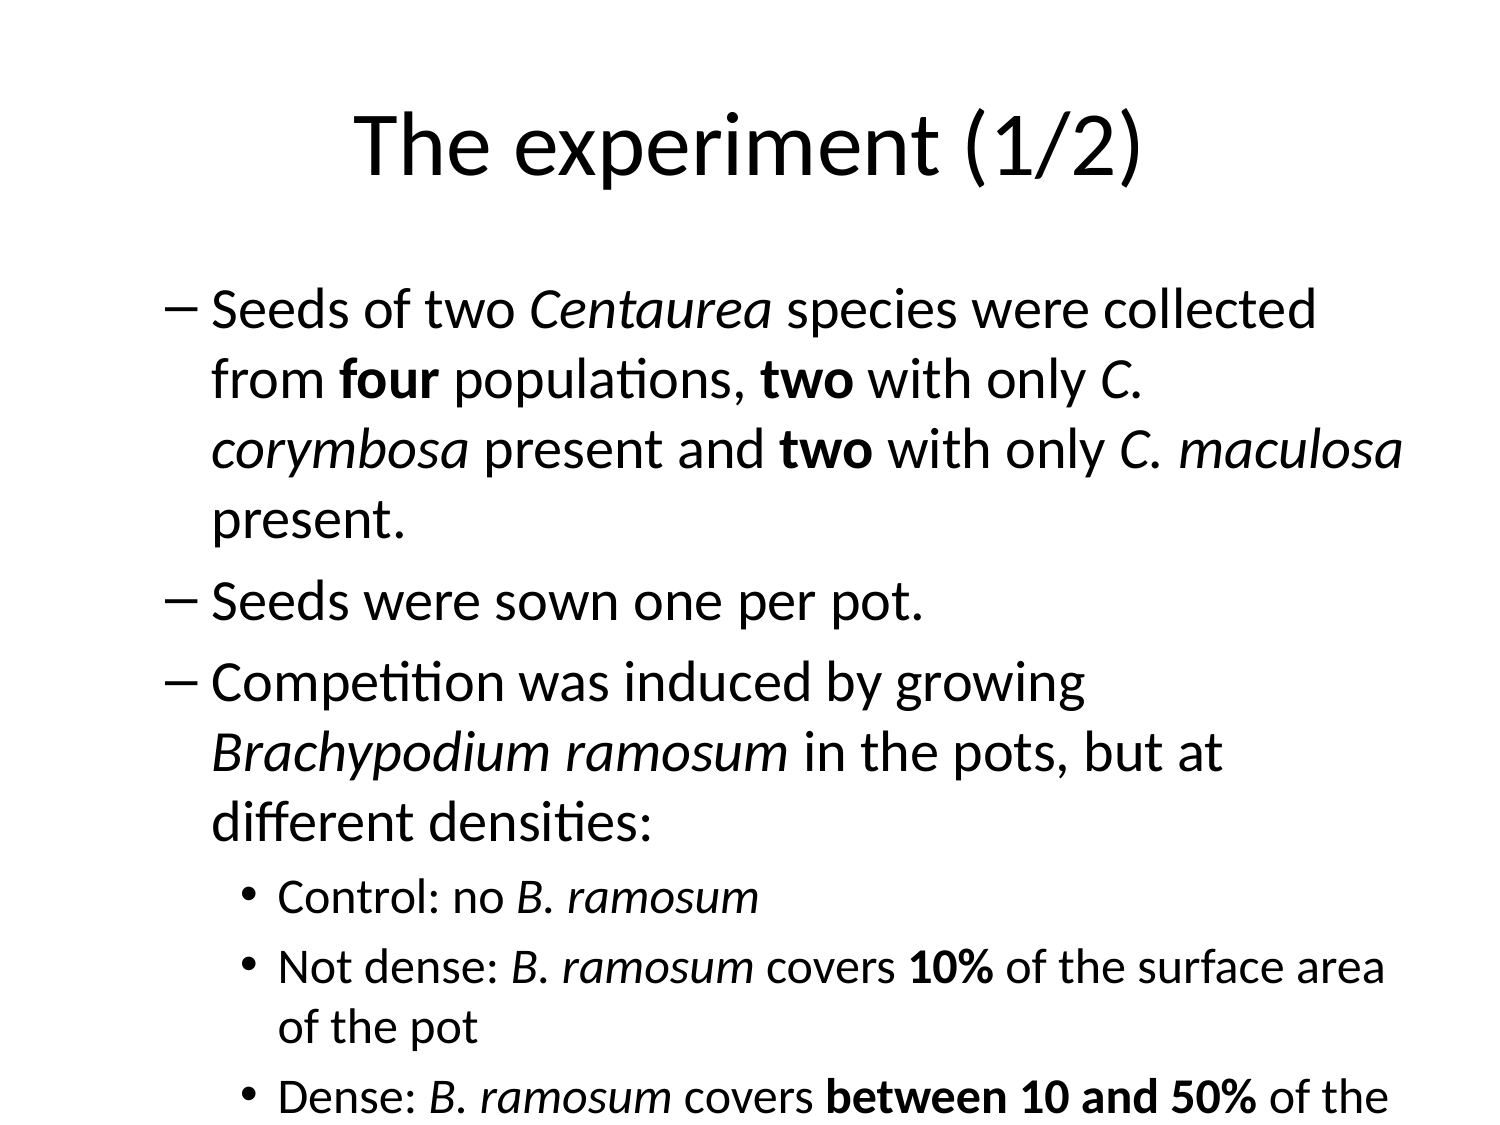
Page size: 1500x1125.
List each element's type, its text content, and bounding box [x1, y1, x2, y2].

title The experiment (1/2) [75, 45, 1425, 233]
list Seeds of two Centaurea species were collected from four populations, two with only C. corymbosa present and two with only C. maculosa present. Seeds were sown one per pot. Competition was induced by growing Brachypodium ramosum in the pots, but at different densities: Control: no B. ramosum Not dense: B. ramosum covers 10% of the surface area of the pot Dense: B. ramosum covers between 10 and 50% of the surface area of the pot Very dense: B. ramosum covers more than 50% of the surface area of the pot [75, 262, 1425, 1005]
